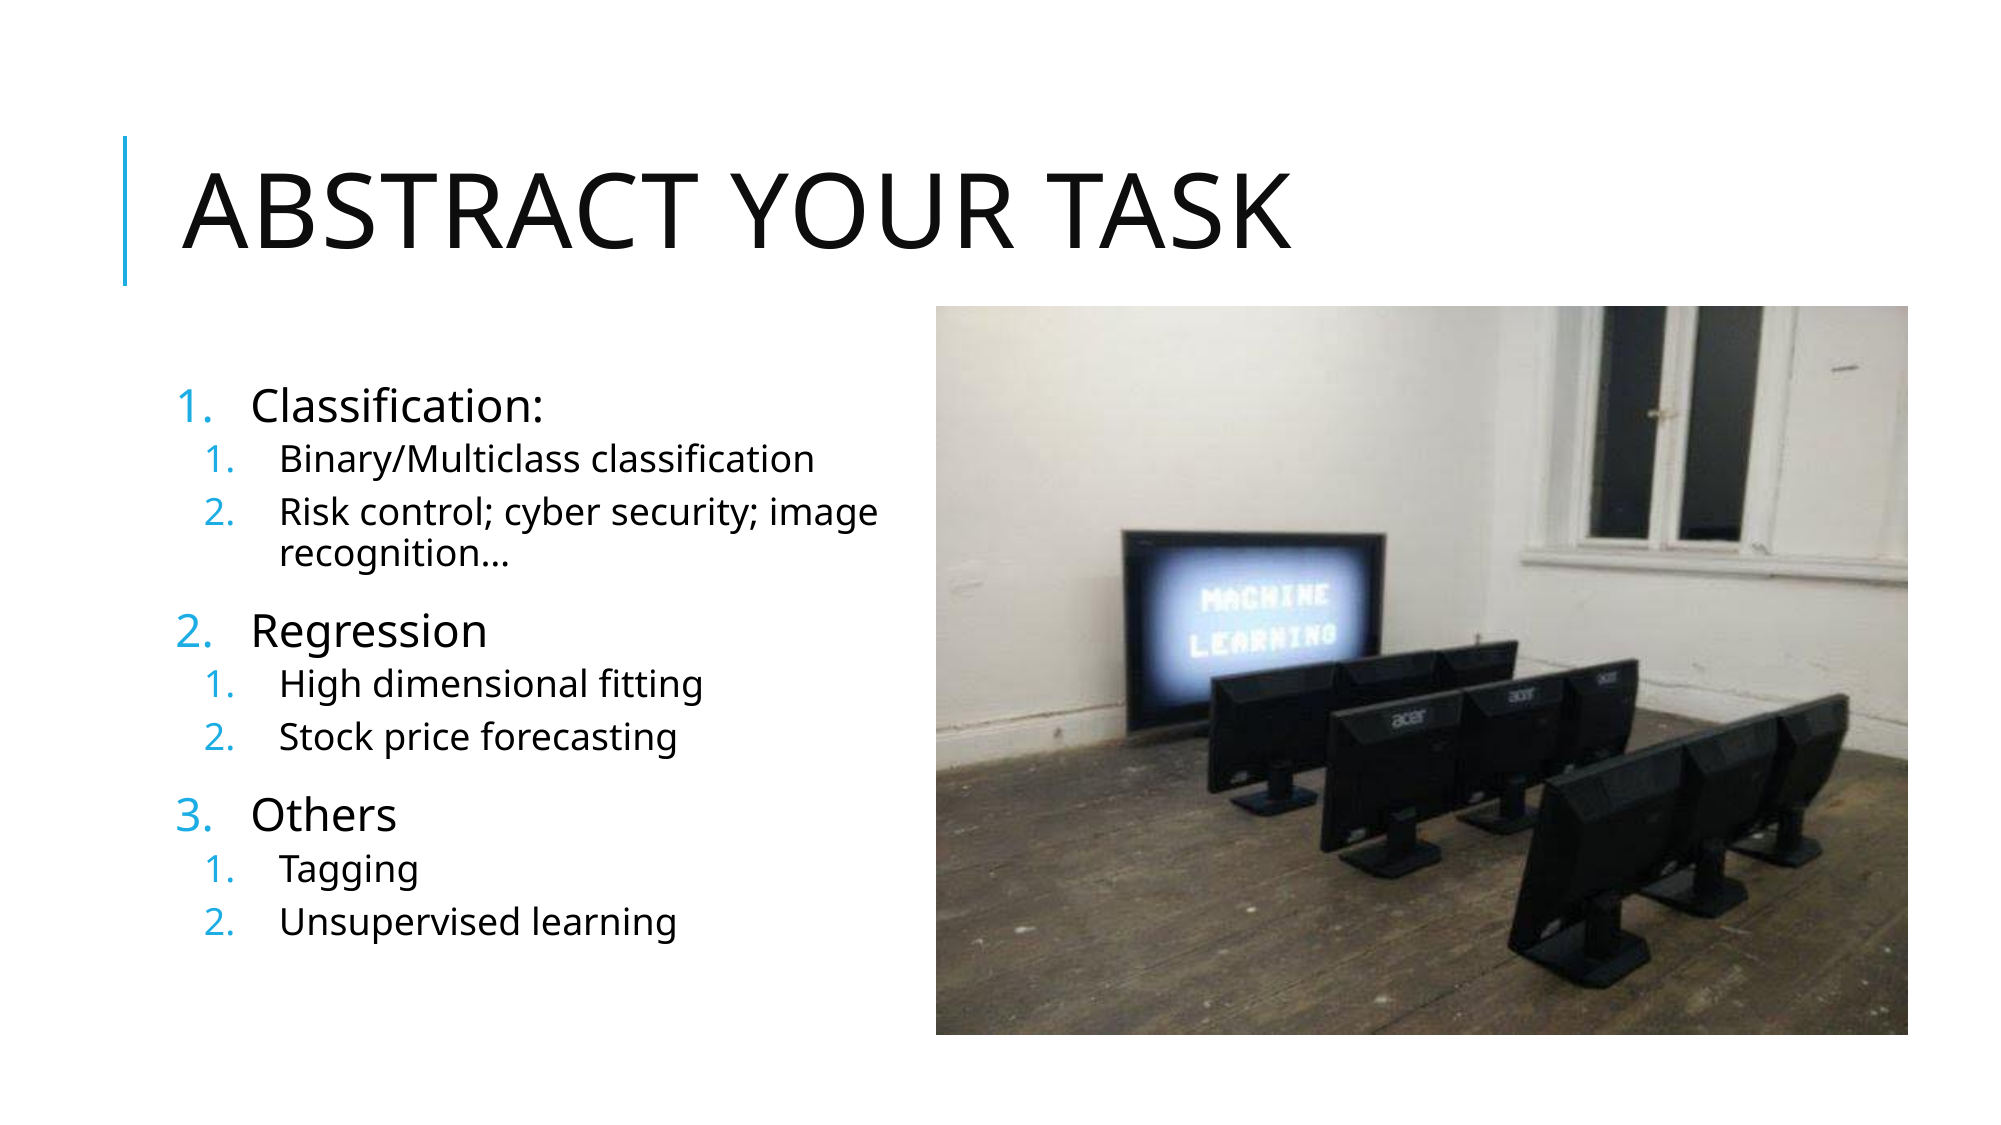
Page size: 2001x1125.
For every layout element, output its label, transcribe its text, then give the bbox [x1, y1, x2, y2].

title Abstract your task [168, 96, 1763, 342]
list Classification: Binary/Multiclass classification Risk control; cyber security; image recognition… Regression High dimensional fitting Stock price forecasting Others Tagging Unsupervised learning [168, 375, 902, 1035]
picture [935, 305, 1909, 1036]
